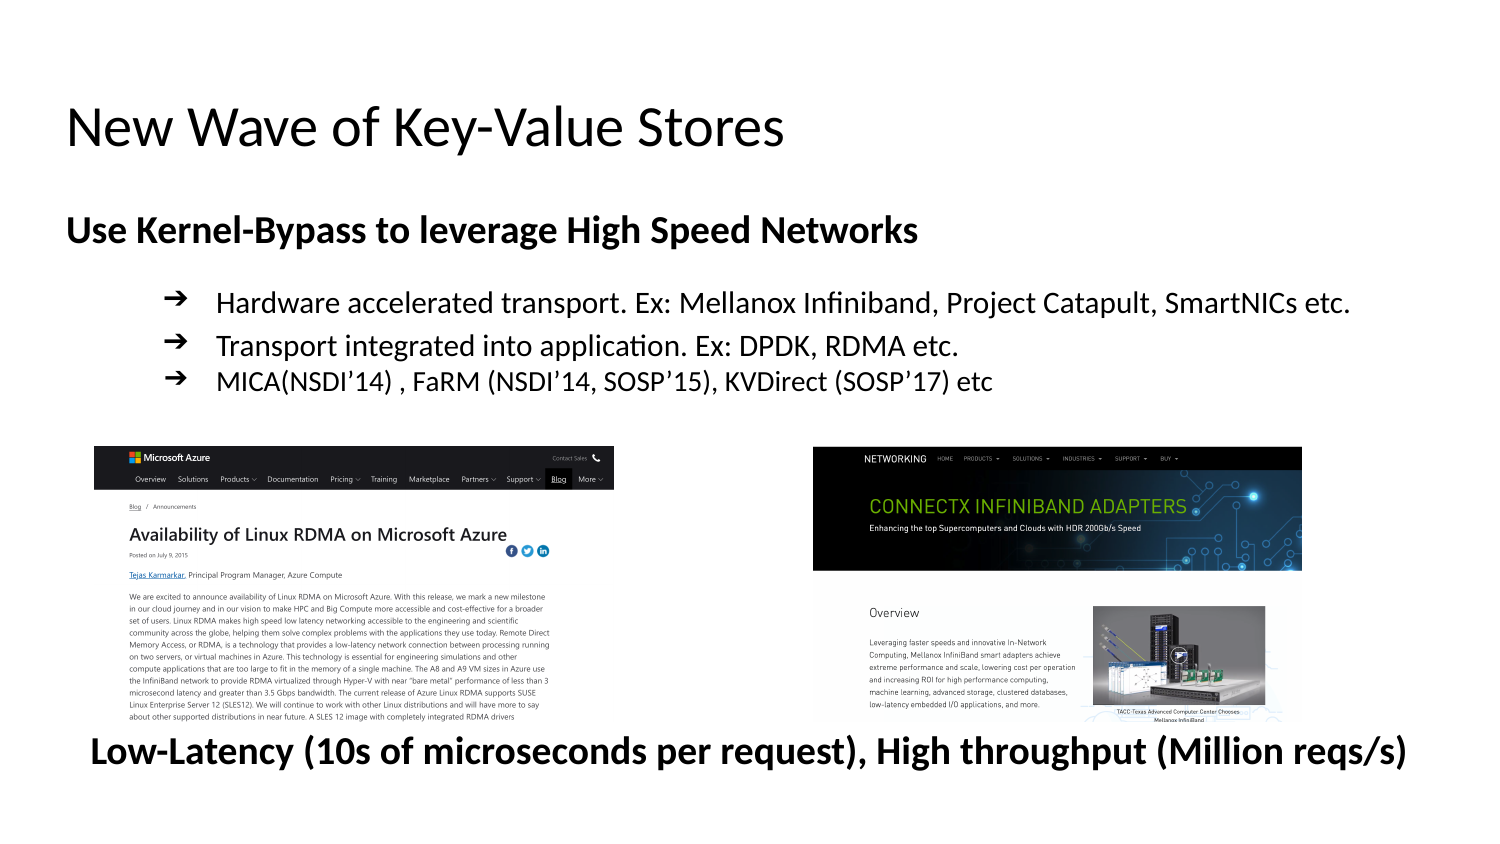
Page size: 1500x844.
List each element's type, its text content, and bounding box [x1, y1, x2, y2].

picture [813, 446, 1302, 722]
picture [94, 446, 614, 722]
list Use Kernel-Bypass to leverage High Speed Networks Hardware accelerated transport. Ex: Mellanox Infiniband, Project Catapult, SmartNICs etc. Transport integrated into application. Ex: DPDK, RDMA etc. MICA(NSDI’14) , FaRM (NSDI’14, SOSP’15), KVDirect (SOSP’17) etc Low-Latency (10s of microseconds per request), High throughput (Million reqs/s) [51, 189, 1449, 750]
title New Wave of Key-Value Stores [51, 72, 1449, 167]
